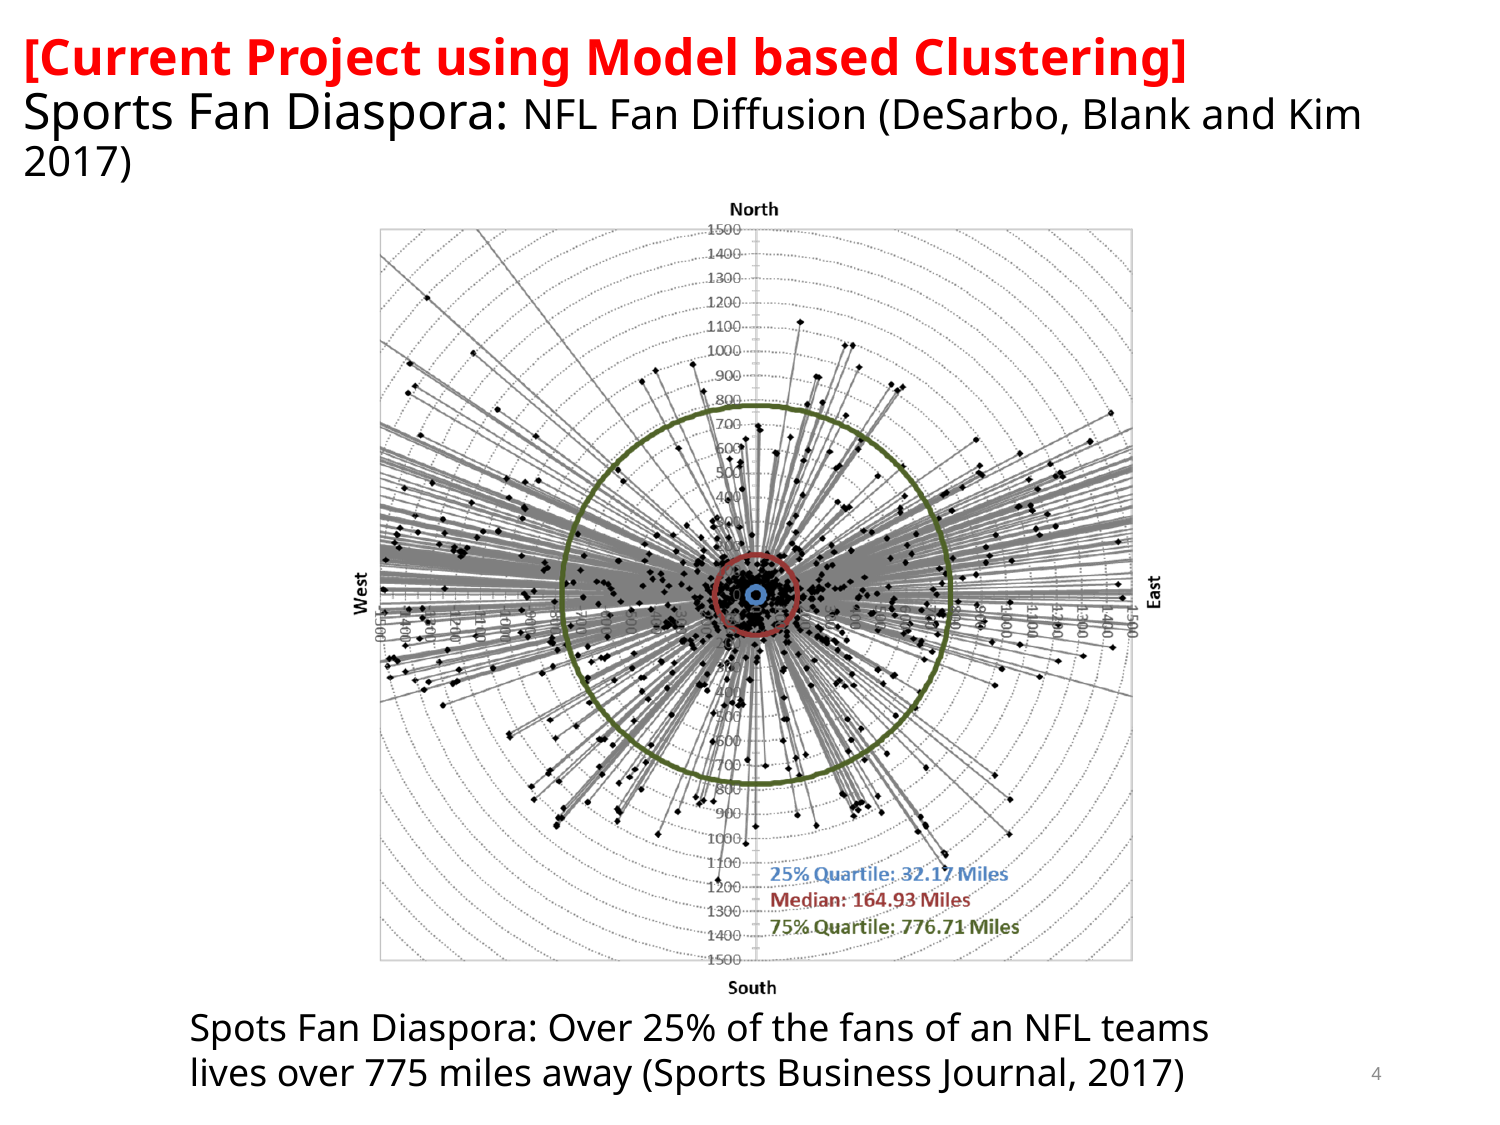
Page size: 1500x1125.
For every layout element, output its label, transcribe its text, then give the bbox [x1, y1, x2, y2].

text_box Spots Fan Diaspora: Over 25% of the fans of an NFL teams lives over 775 miles away (Sports Business Journal, 2017) [174, 996, 1313, 1102]
slide_number 4 [1059, 1042, 1397, 1103]
title [Current Project using Model based Clustering] Sports Fan Diaspora: NFL Fan Diffusion (DeSarbo, Blank and Kim 2017) [8, 0, 1492, 218]
picture [351, 199, 1163, 997]
